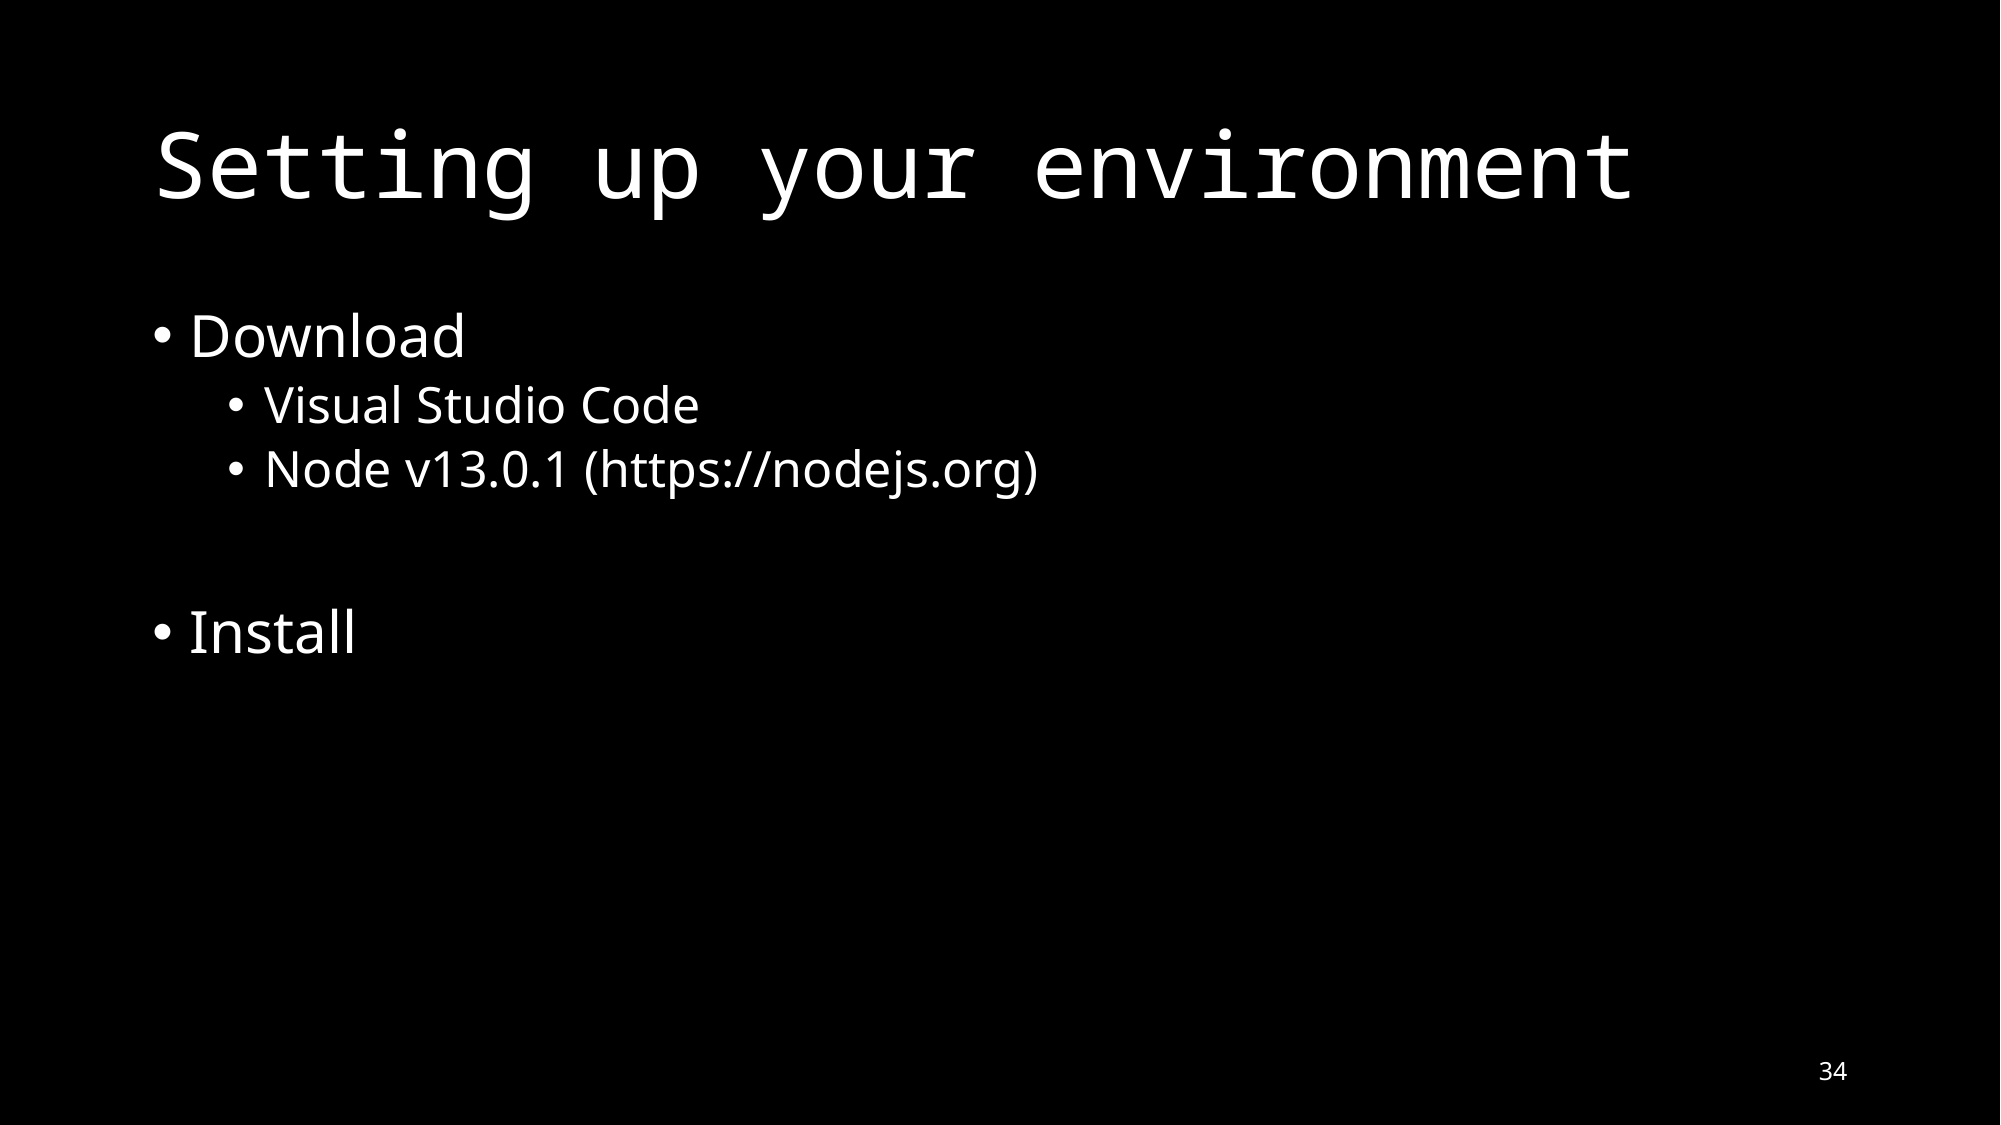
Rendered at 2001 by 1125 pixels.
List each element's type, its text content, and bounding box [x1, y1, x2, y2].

title Setting up your environment [137, 59, 1863, 278]
list Download Visual Studio Code Node v13.0.1 (https://nodejs.org) Install [137, 299, 1863, 1014]
slide_number 34 [1412, 1042, 1863, 1103]
